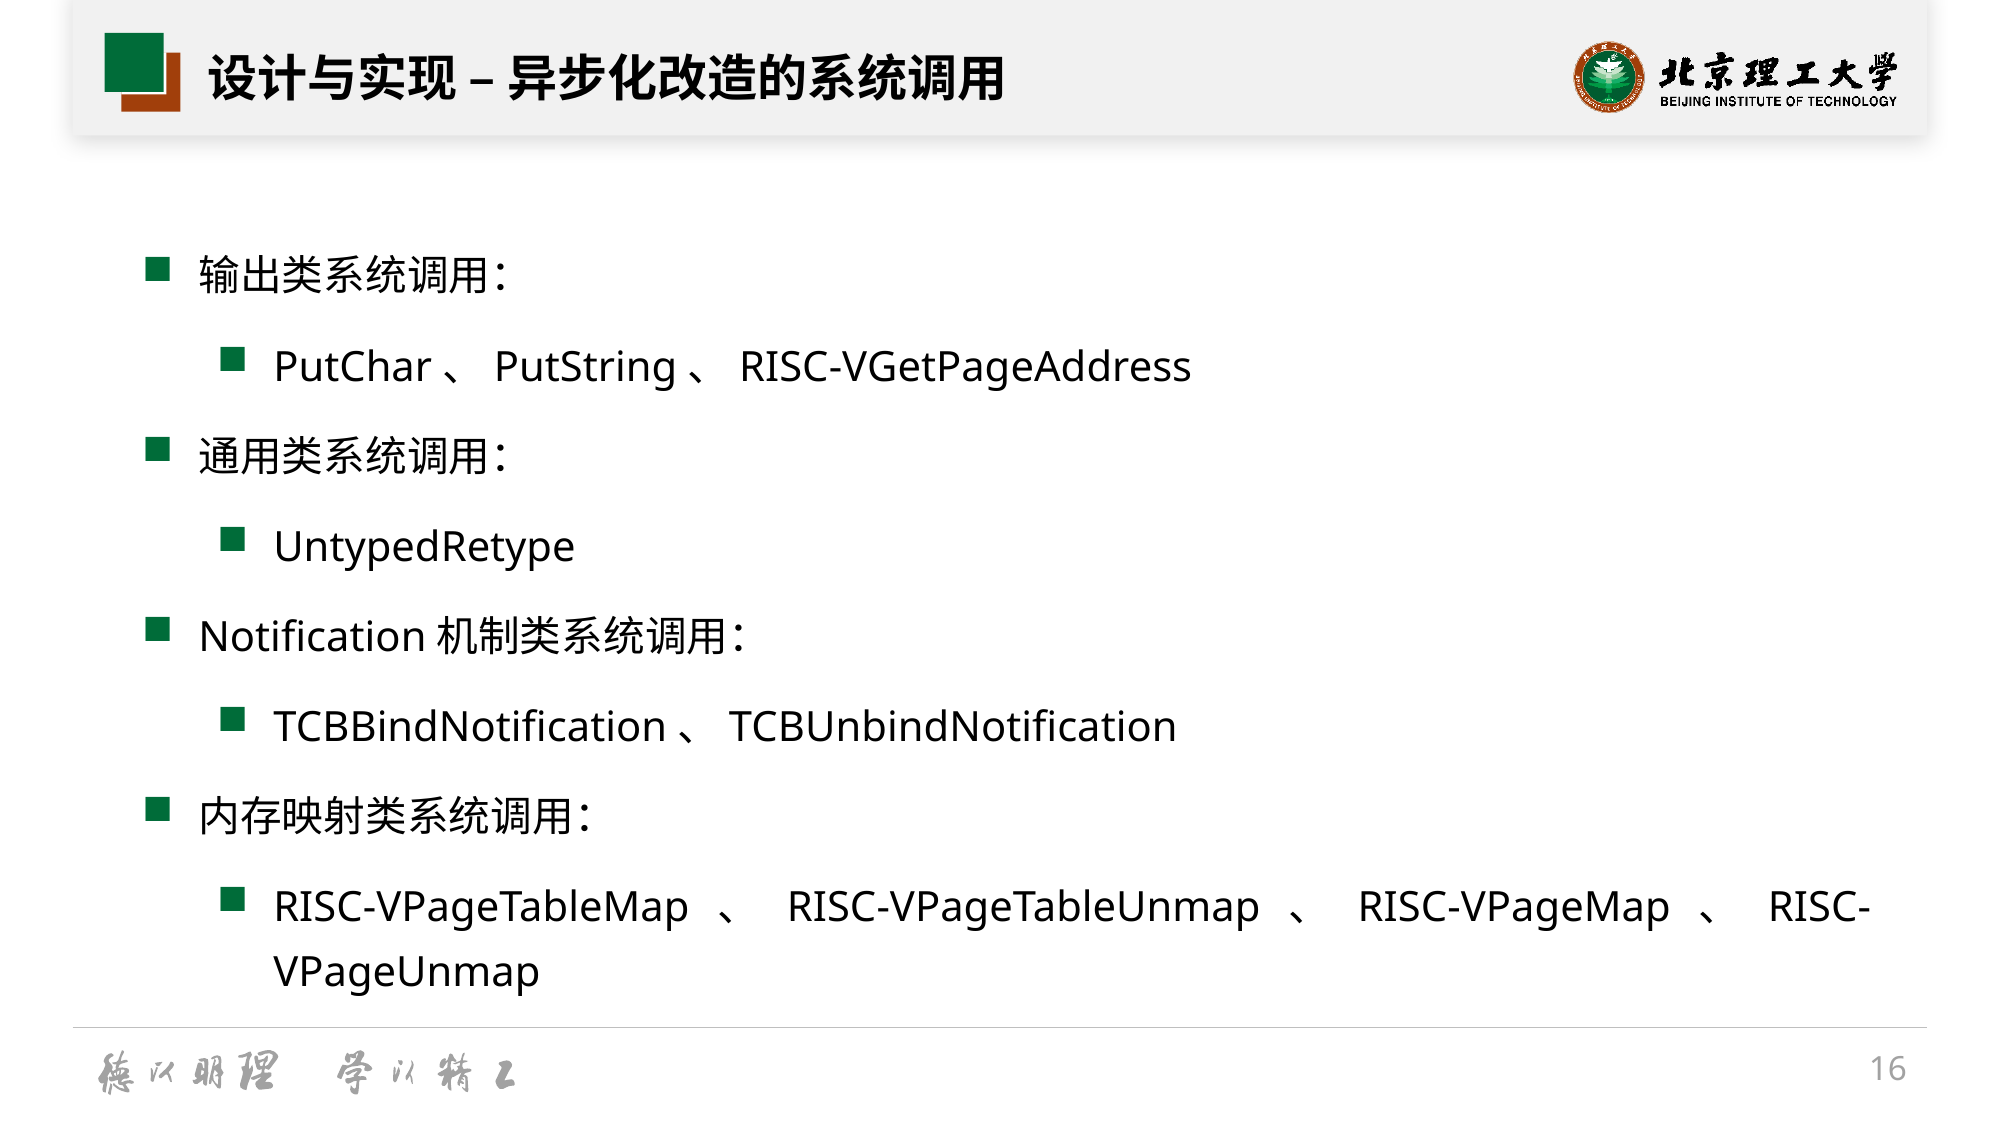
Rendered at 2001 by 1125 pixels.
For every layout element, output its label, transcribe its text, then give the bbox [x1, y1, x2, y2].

title 设计与实现 – 异步化改造的系统调用 [192, 45, 1513, 115]
text_box 输出类系统调用： PutChar、PutString、RISC-VGetPageAddress 通用类系统调用： UntypedRetype Notification机制类系统调用： TCBBindNotification、TCBUnbindNotification 内存映射类系统调用： RISC-VPageTableMap、RISC-VPageTableUnmap、RISC-VPageMap、RISC-VPageUnmap [127, 226, 1886, 1002]
picture [1573, 41, 1897, 113]
